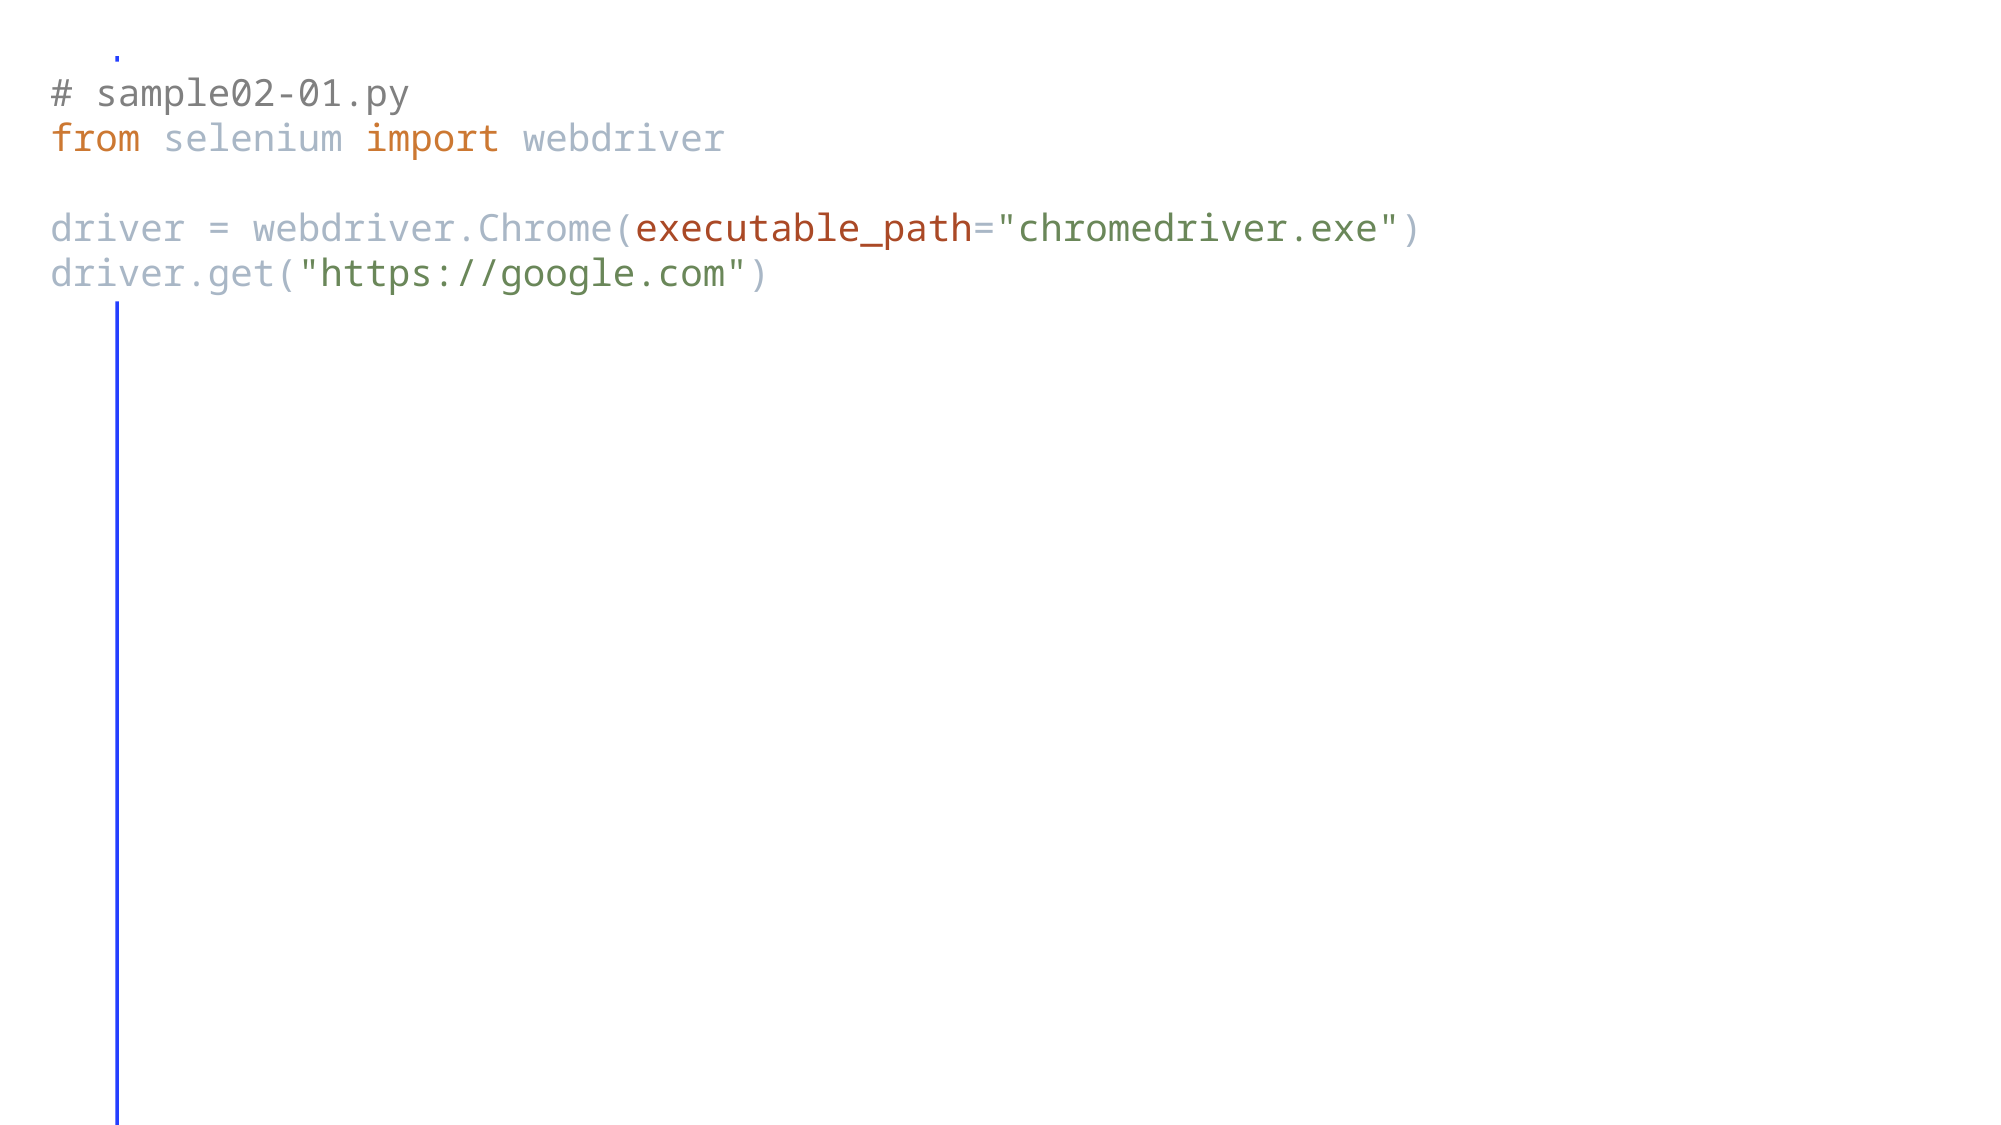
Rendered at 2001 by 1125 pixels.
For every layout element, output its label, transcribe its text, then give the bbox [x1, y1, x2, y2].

text_box # sample02-01.py from selenium import webdriver driver = webdriver.Chrome(executable_path="chromedriver.exe") driver.get("https://google.com") [35, 61, 1438, 302]
